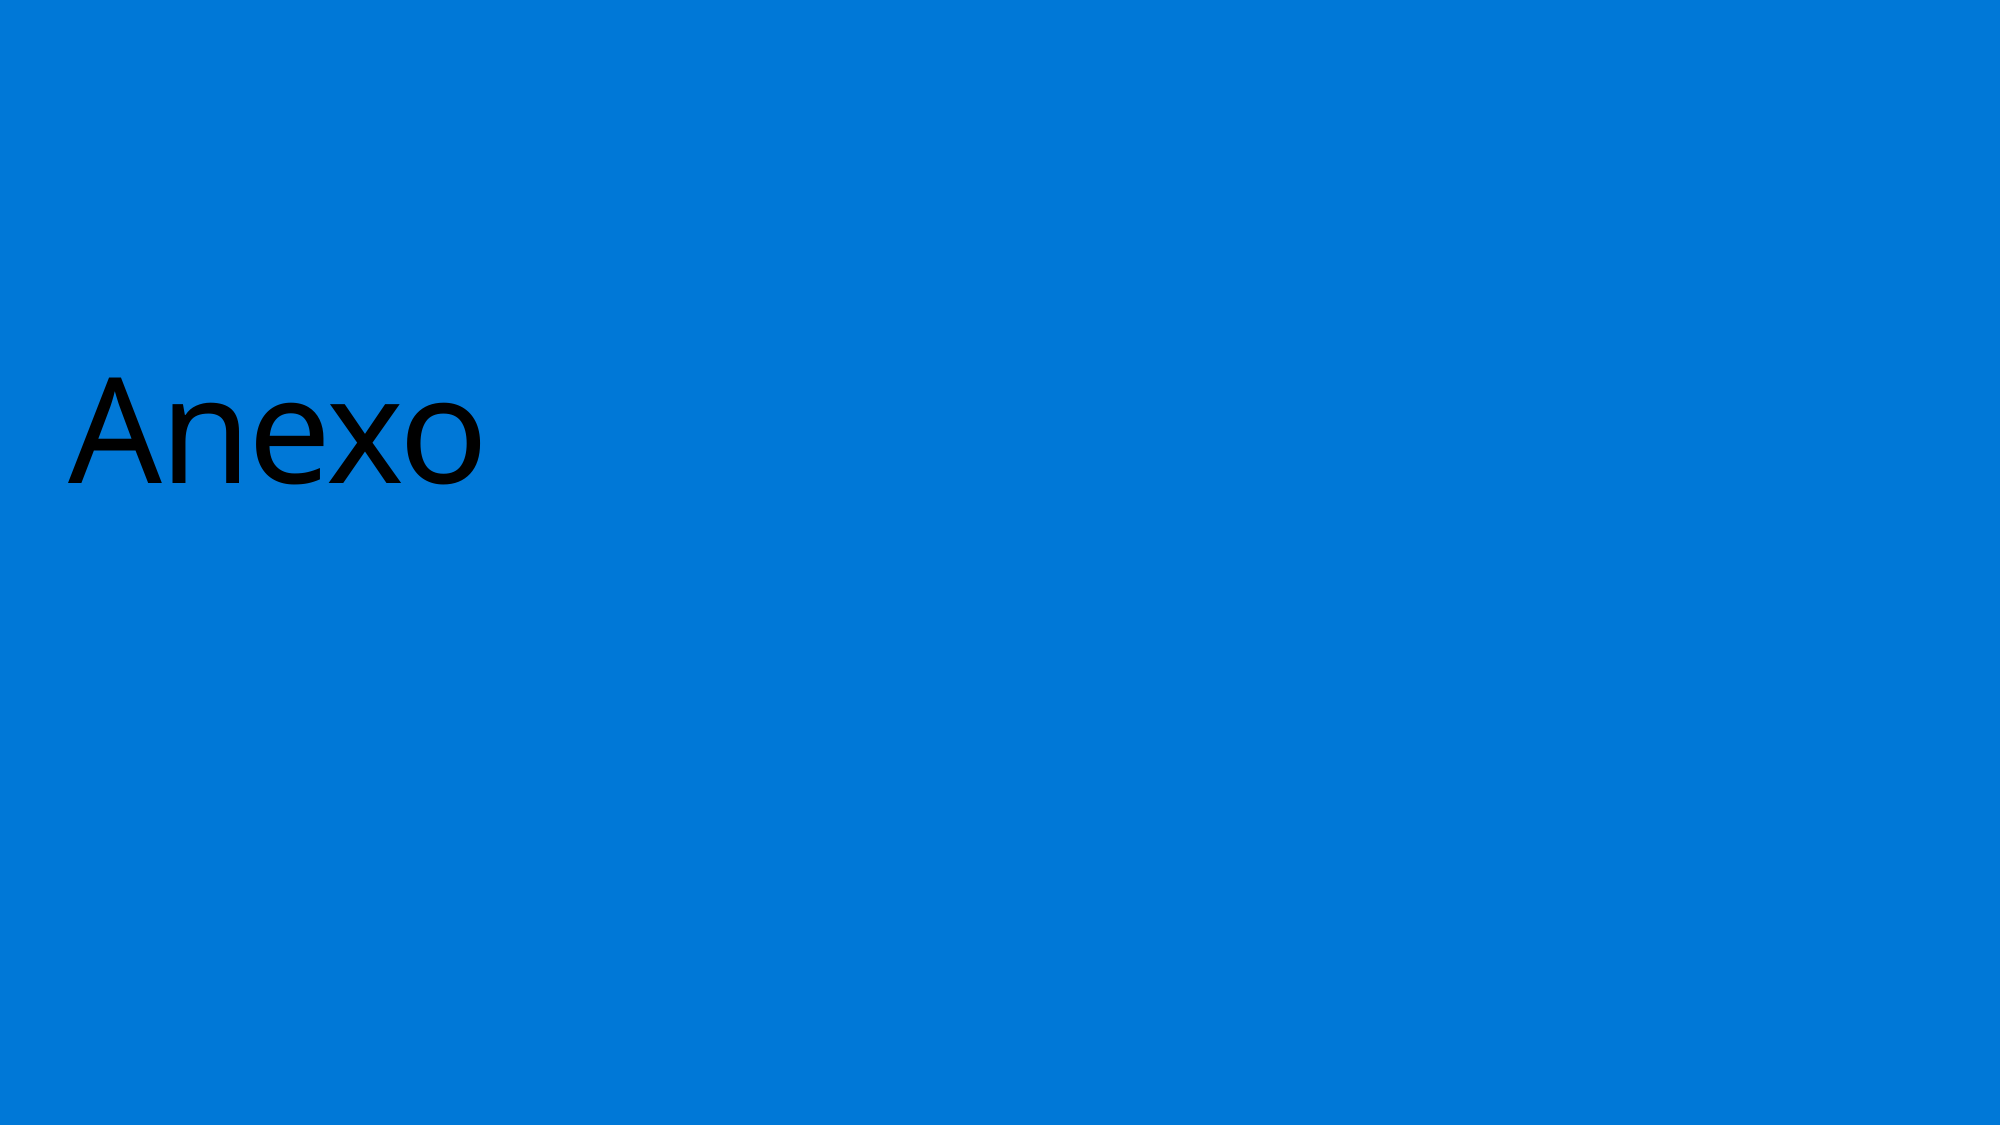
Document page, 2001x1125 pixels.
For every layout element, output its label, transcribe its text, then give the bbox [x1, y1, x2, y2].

title Anexo [44, 341, 1956, 532]
